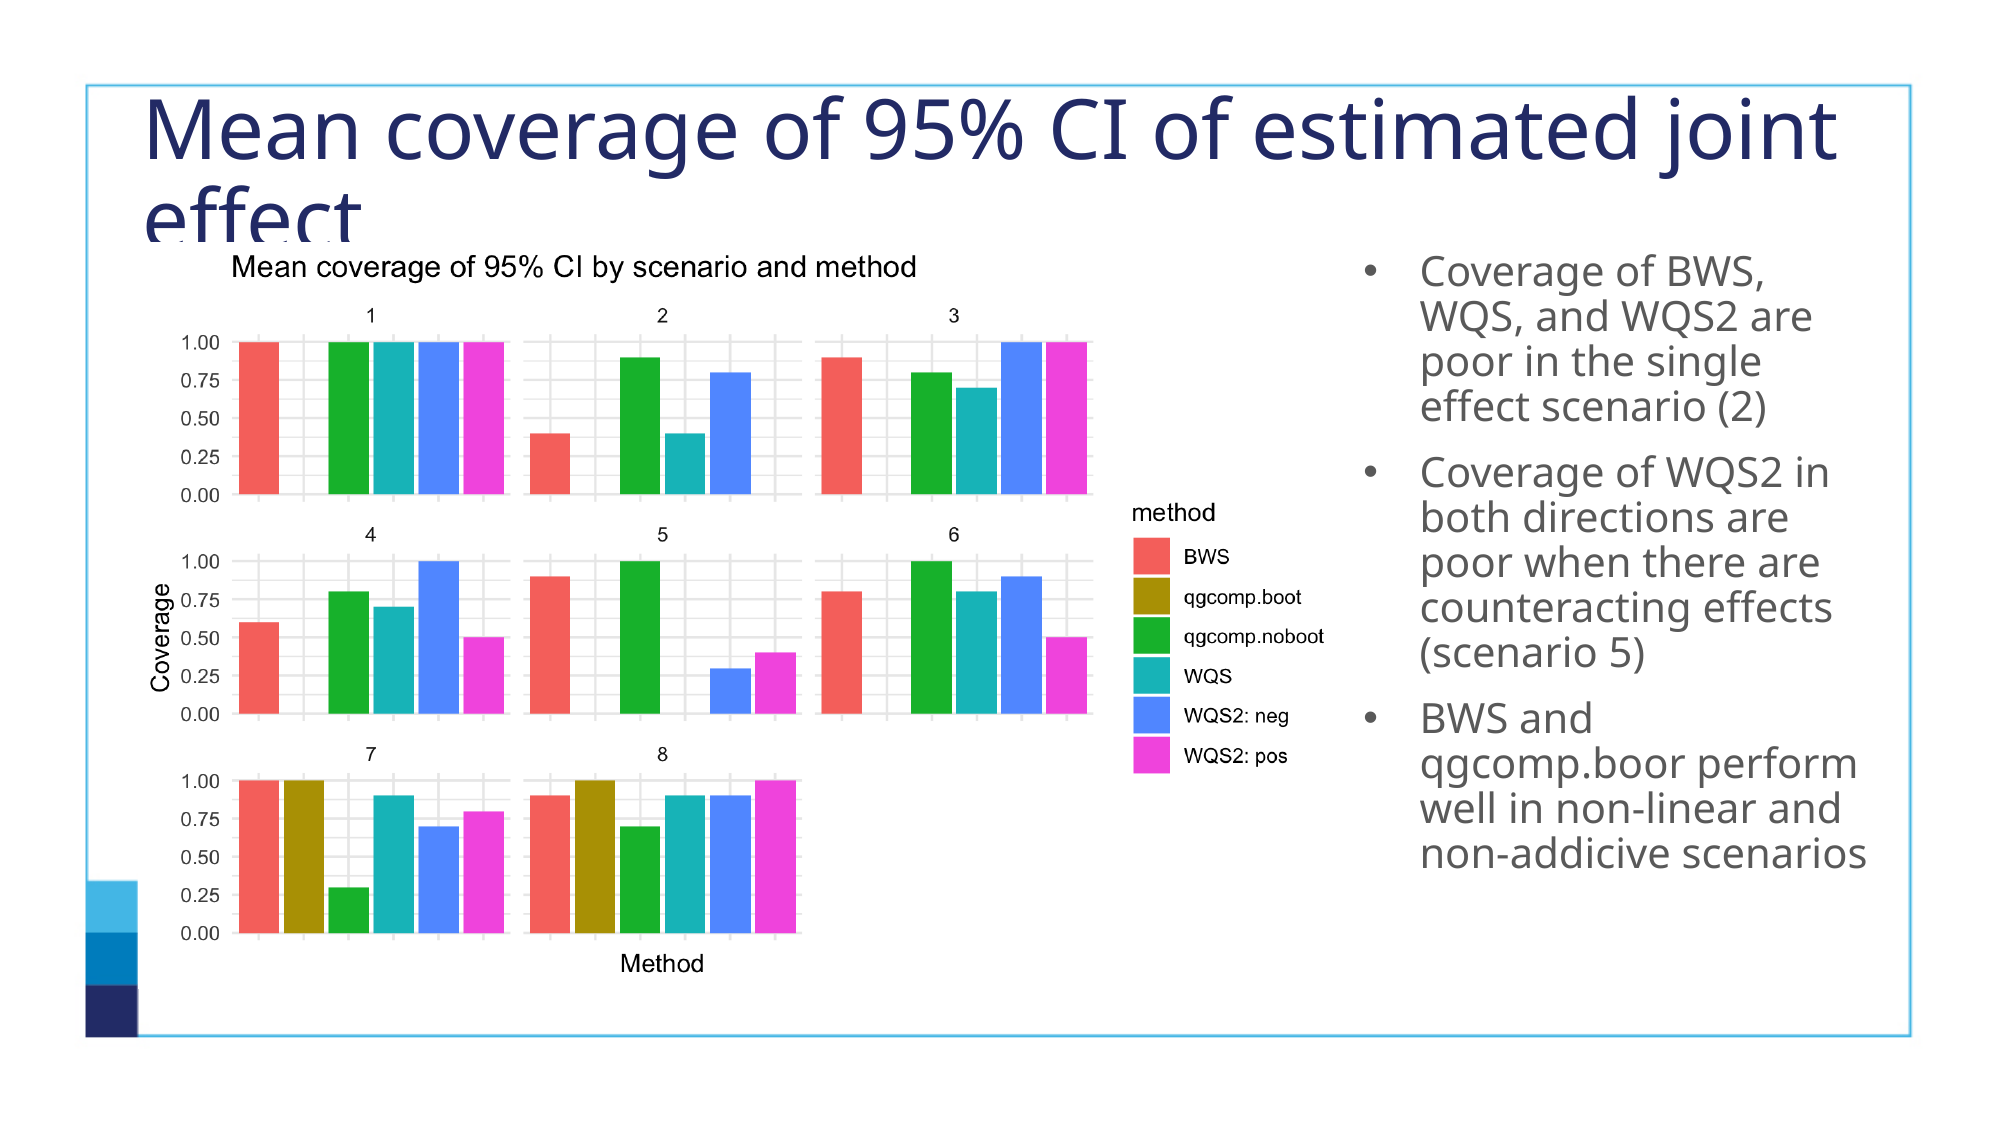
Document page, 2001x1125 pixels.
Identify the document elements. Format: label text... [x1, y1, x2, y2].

title Mean coverage of 95% CI of estimated joint effect [127, 113, 1865, 243]
list Coverage of BWS, WQS, and WQS2 are poor in the single effect scenario (2) Coverage of WQS2 in both directions are poor when there are counteracting effects (scenario 5) BWS and qgcomp.boor perform well in non-linear and non-addicive scenarios [1349, 242, 1884, 989]
picture [0, 0, 1999, 1125]
